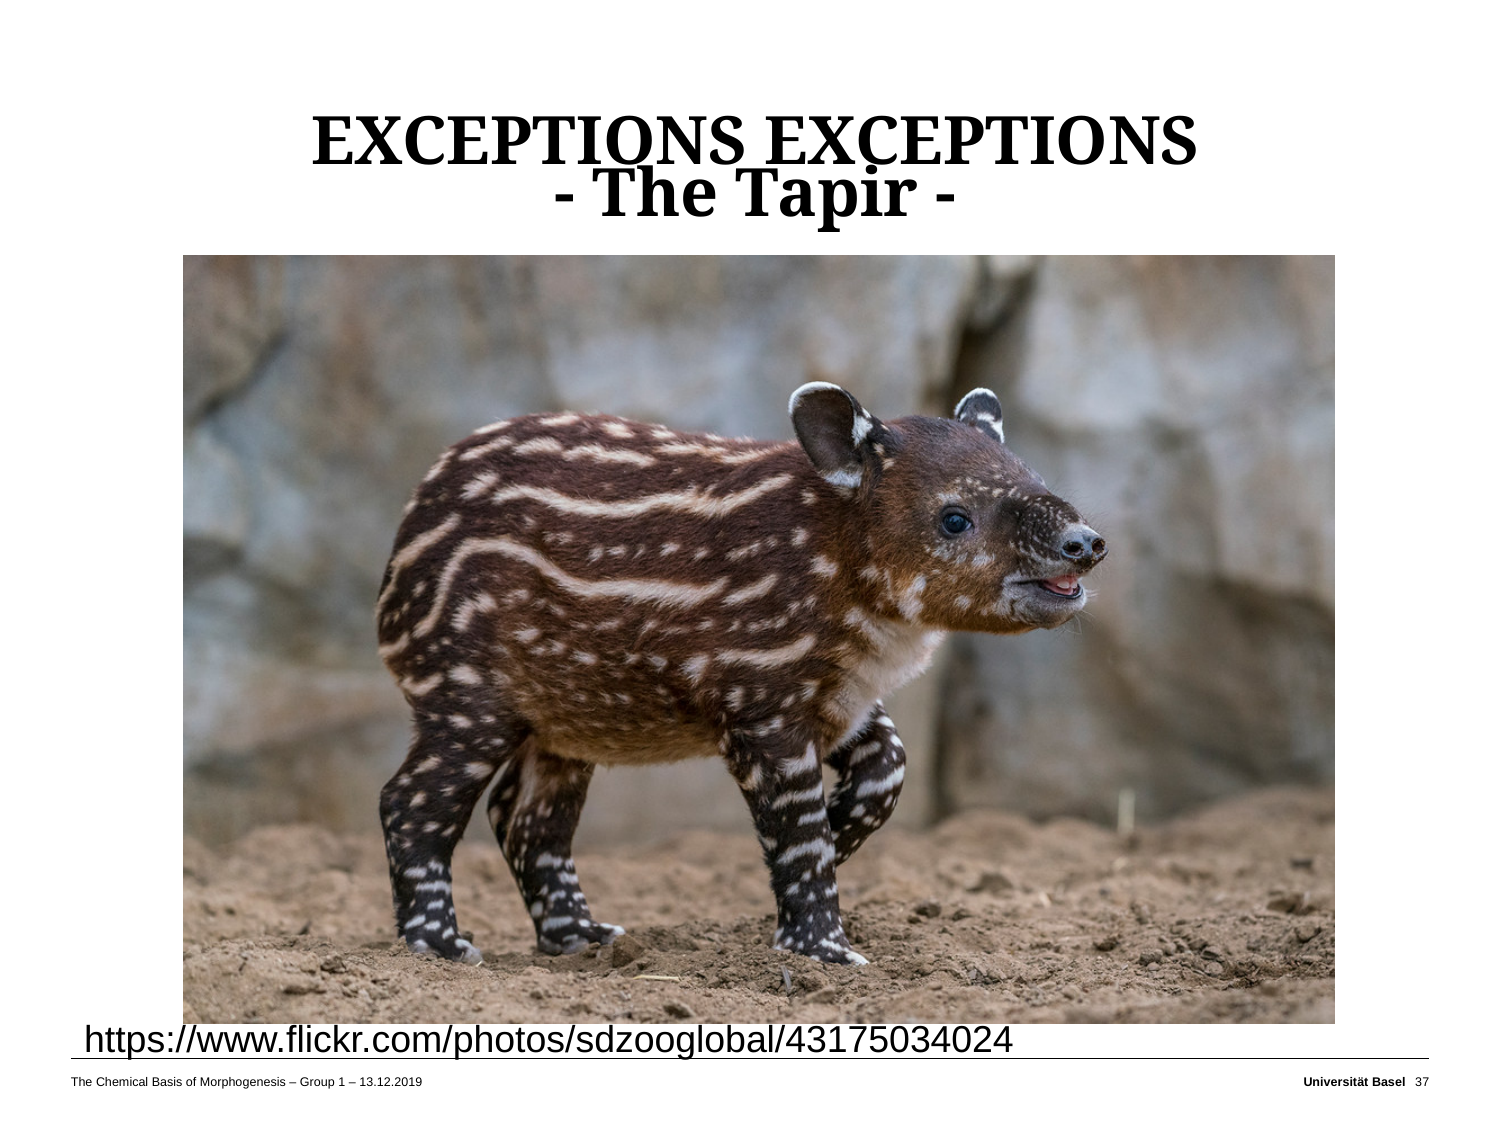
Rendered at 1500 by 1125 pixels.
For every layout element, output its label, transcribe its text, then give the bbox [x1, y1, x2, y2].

picture [182, 255, 1335, 1024]
footer Universität Basel [1092, 1070, 1405, 1100]
title EXCEPTIONS EXCEPTIONS - The Tapir - [76, 125, 1435, 250]
text_box https://www.flickr.com/photos/sdzooglobal/43175034024 [84, 1013, 235, 1125]
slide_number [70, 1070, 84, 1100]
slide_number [235, 1070, 425, 1100]
slide_number 37 [1405, 1070, 1430, 1100]
